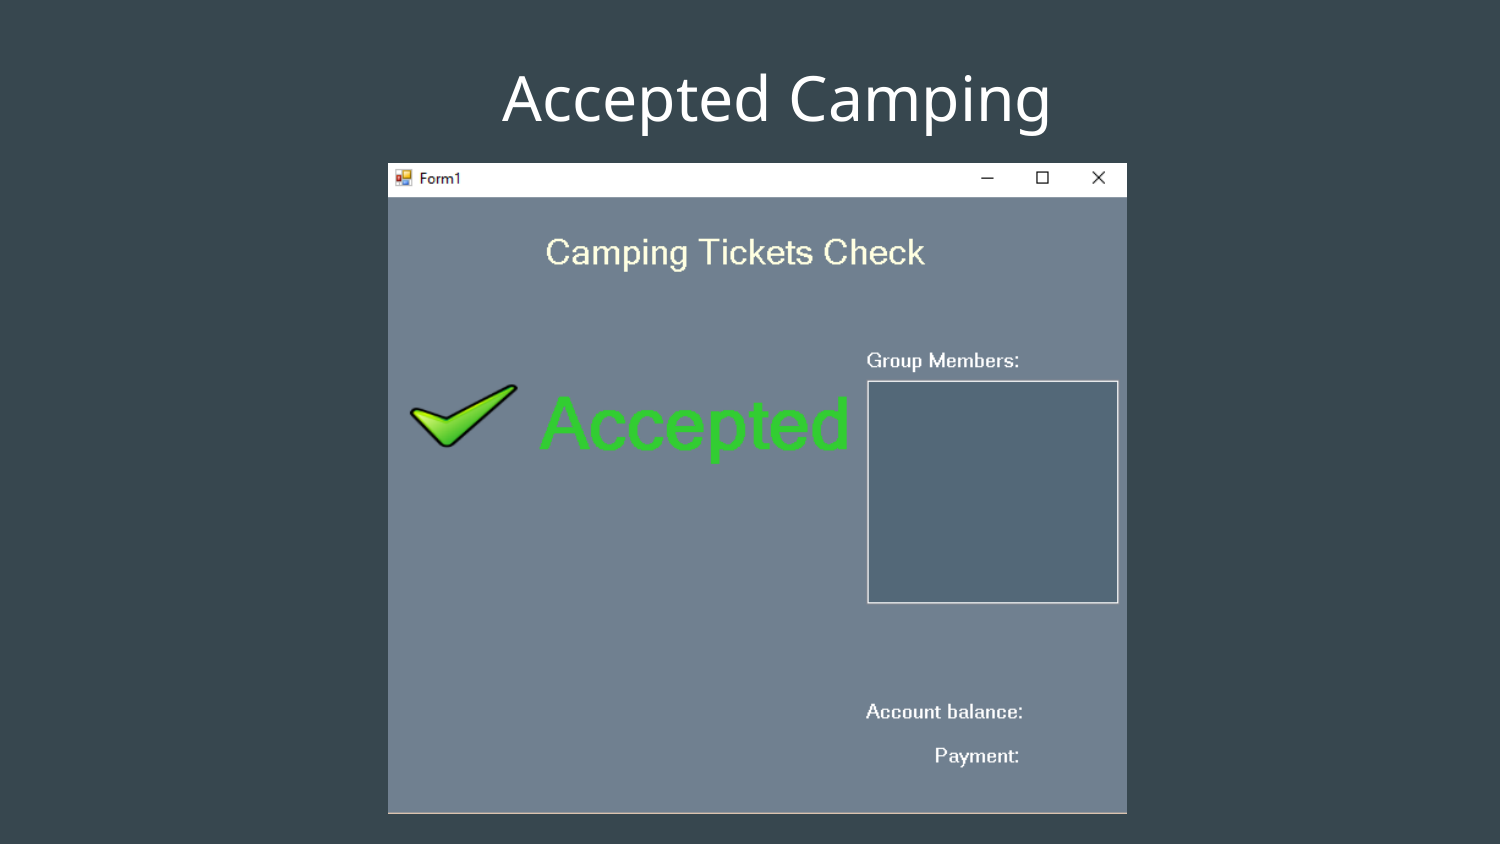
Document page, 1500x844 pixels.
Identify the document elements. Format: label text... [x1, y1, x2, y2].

picture [388, 163, 1128, 815]
title Accepted Camping [487, 44, 1500, 194]
